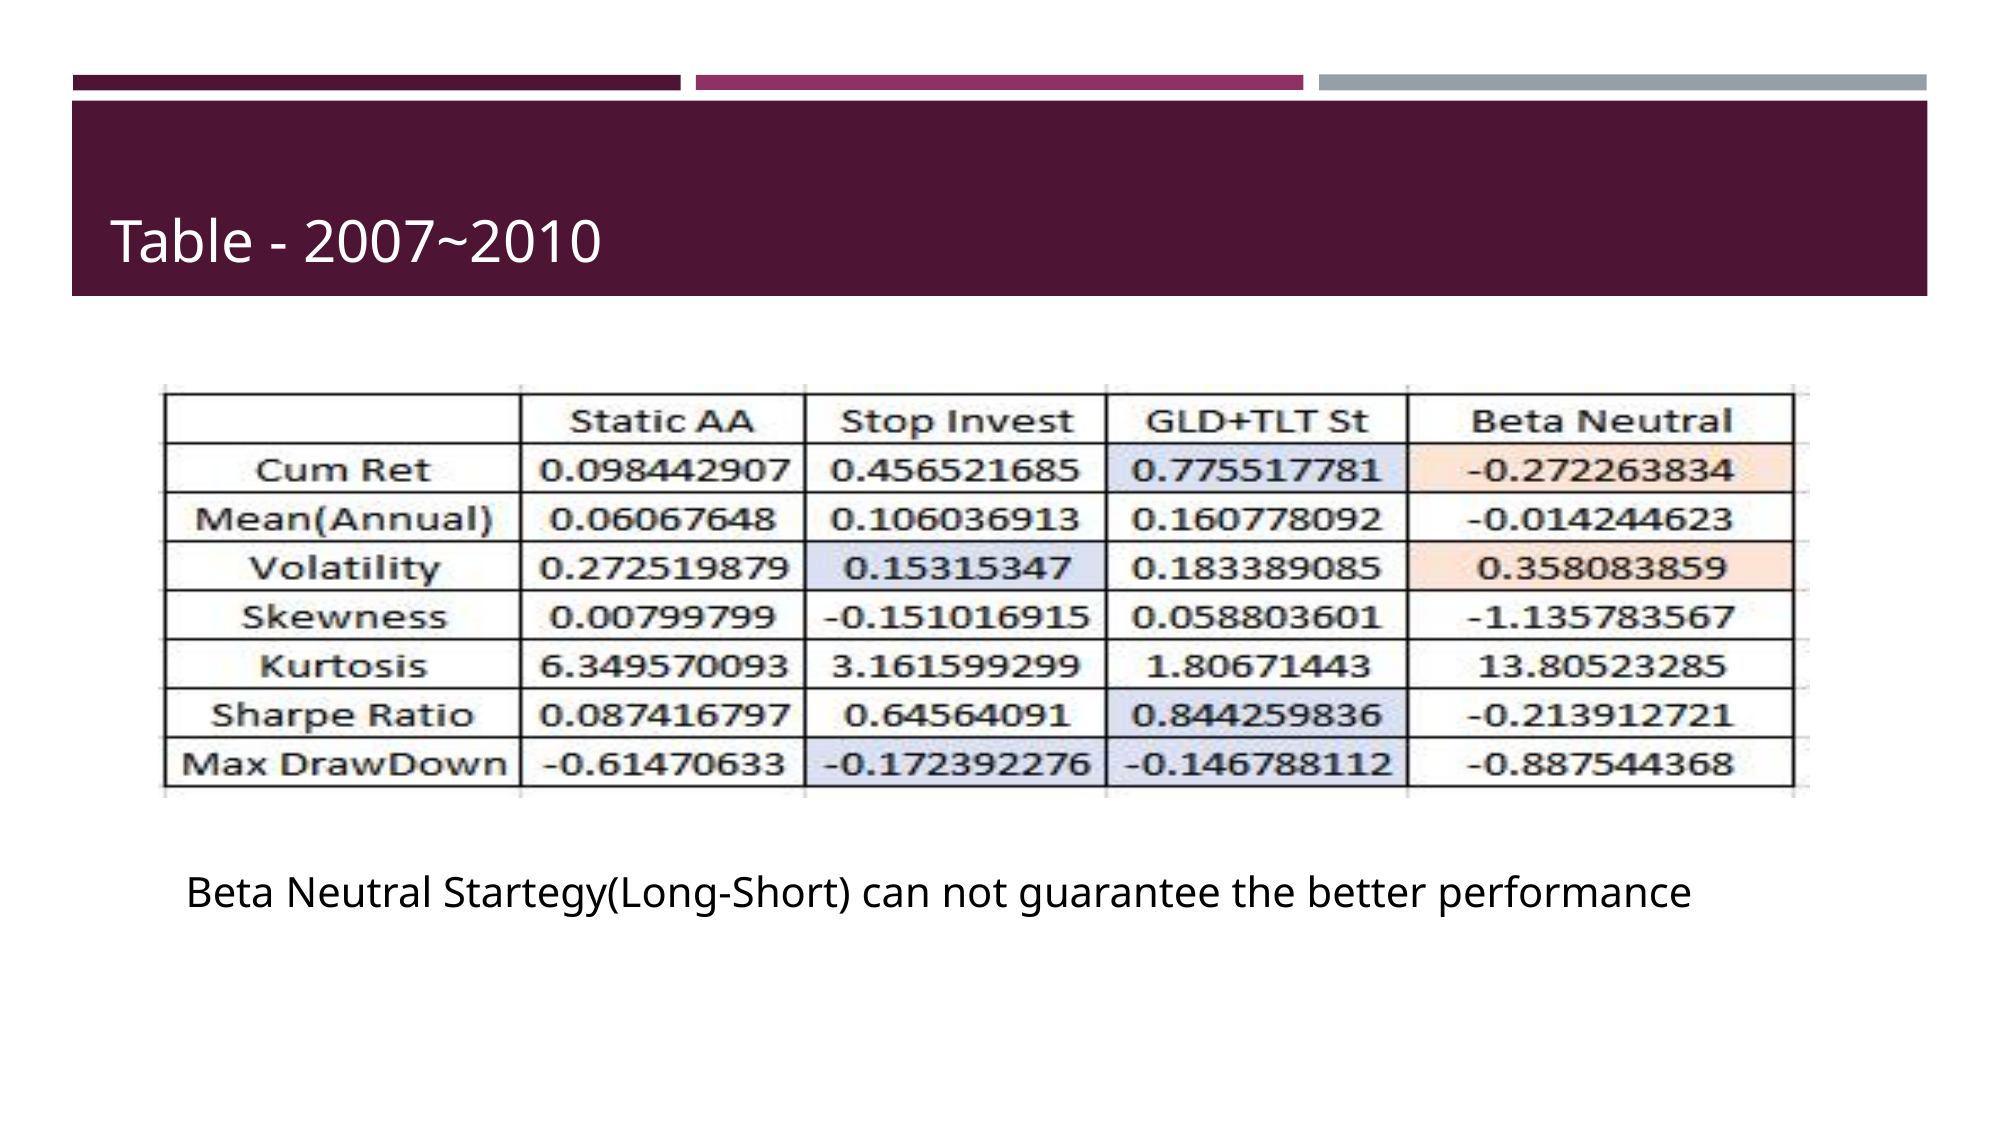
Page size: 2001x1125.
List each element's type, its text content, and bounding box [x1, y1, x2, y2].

picture [157, 384, 1811, 798]
text_box Beta Neutral Startegy(Long-Short) can not guarantee the better performance [170, 851, 1741, 932]
title Table - 2007~2010 [95, 115, 1905, 282]
